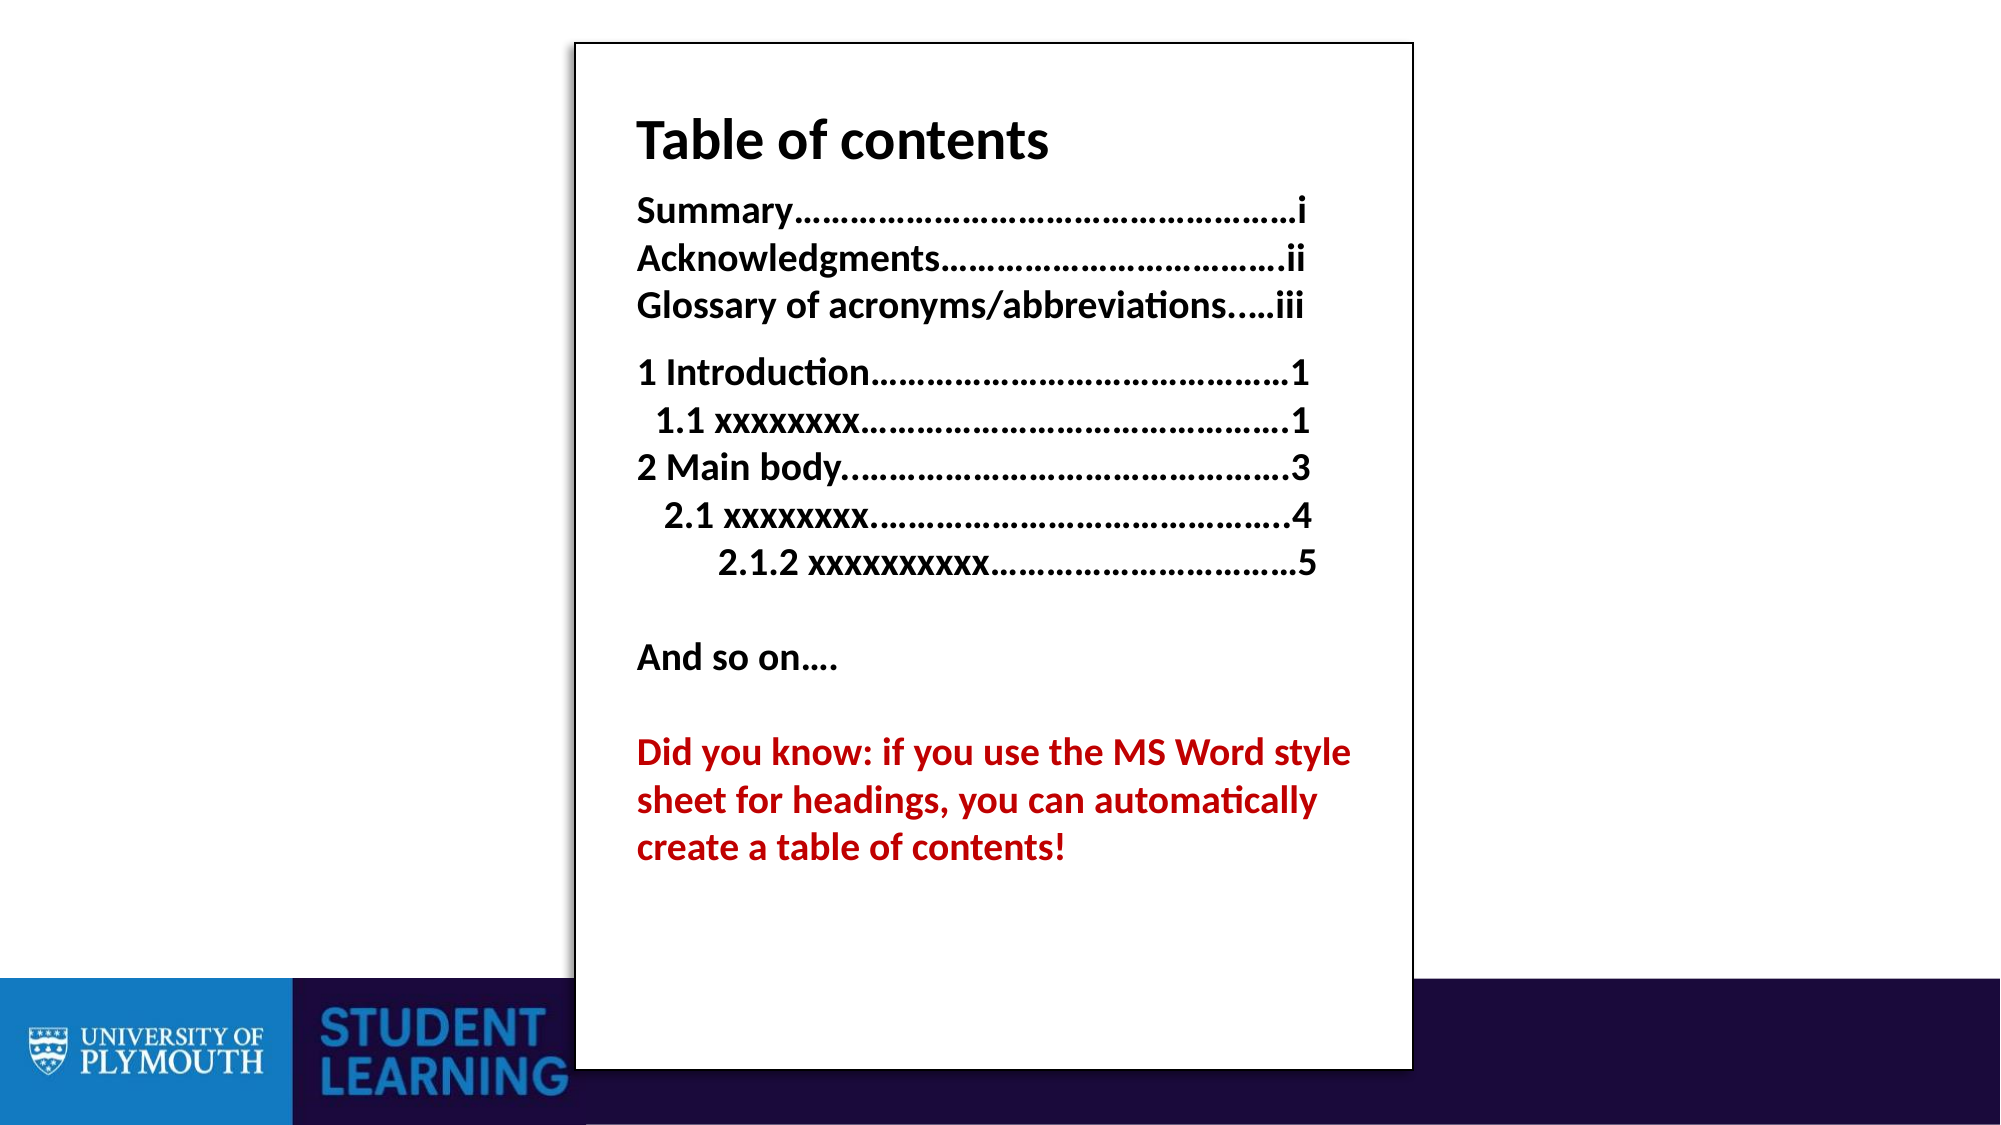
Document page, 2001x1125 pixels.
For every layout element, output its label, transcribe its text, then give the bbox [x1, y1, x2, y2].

text_box [574, 42, 1414, 1071]
picture [0, 978, 586, 1125]
text_box Table of contents Summary………………………………………………i Acknowledgments……………………………….ii Glossary of acronyms/abbreviations..…iii 1 Introduction………………………………………1 1.1 xxxxxxxx……………………………………….1 2 Main body..……………………………………….3 2.1 xxxxxxxx.……………………………………..4 2.1.2 xxxxxxxxxx……………………………5 And so on…. Did you know: if you use the MS Word style sheet for headings, you can automatically create a table of contents! [622, 94, 1390, 876]
